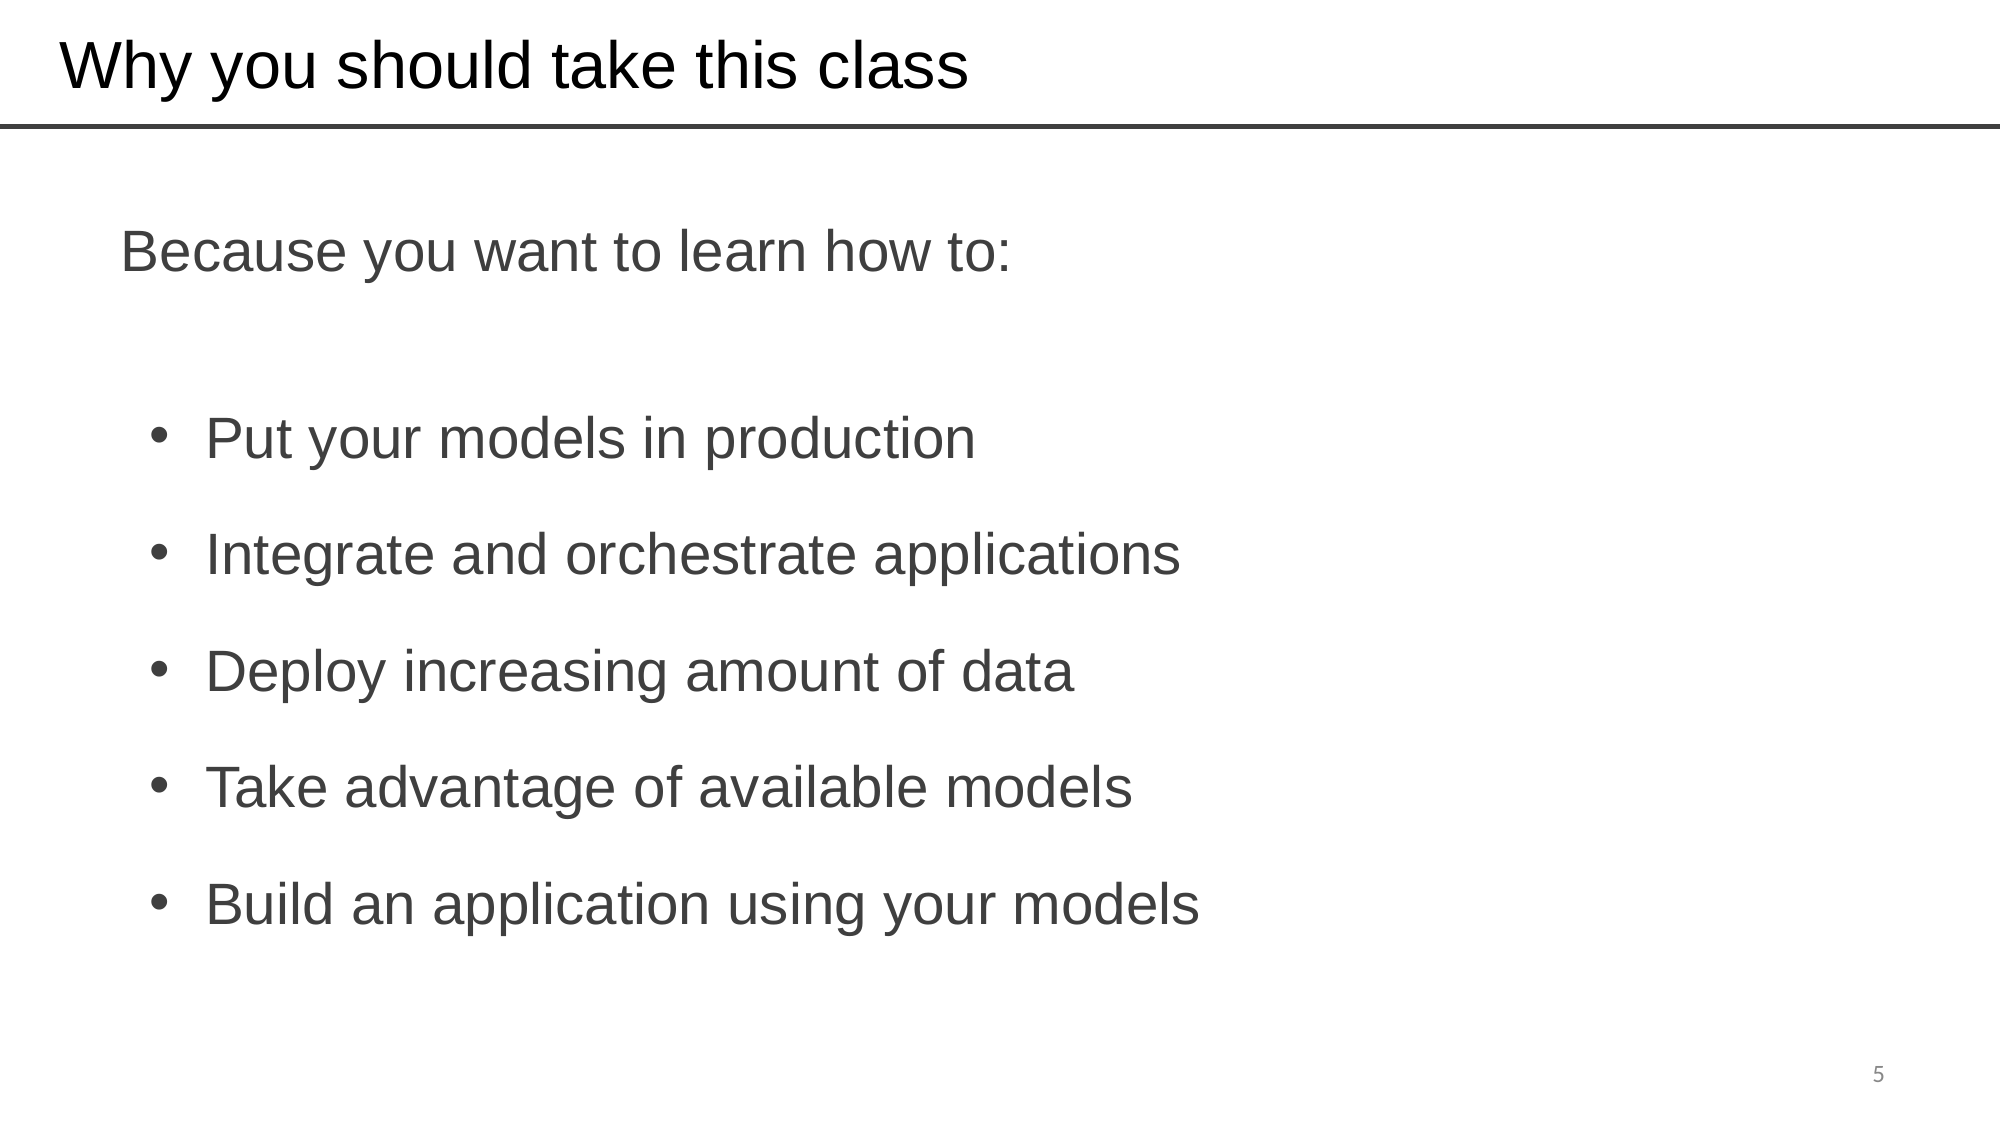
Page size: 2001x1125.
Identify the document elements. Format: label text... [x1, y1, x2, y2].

title Why you should take this class [44, 14, 1813, 127]
list Because you want to learn how to: Put your models in production Integrate and orchestrate applications Deploy increasing amount of data Take advantage of available models Build an application using your models [105, 205, 1831, 920]
slide_number 5 [1433, 1042, 1900, 1103]
